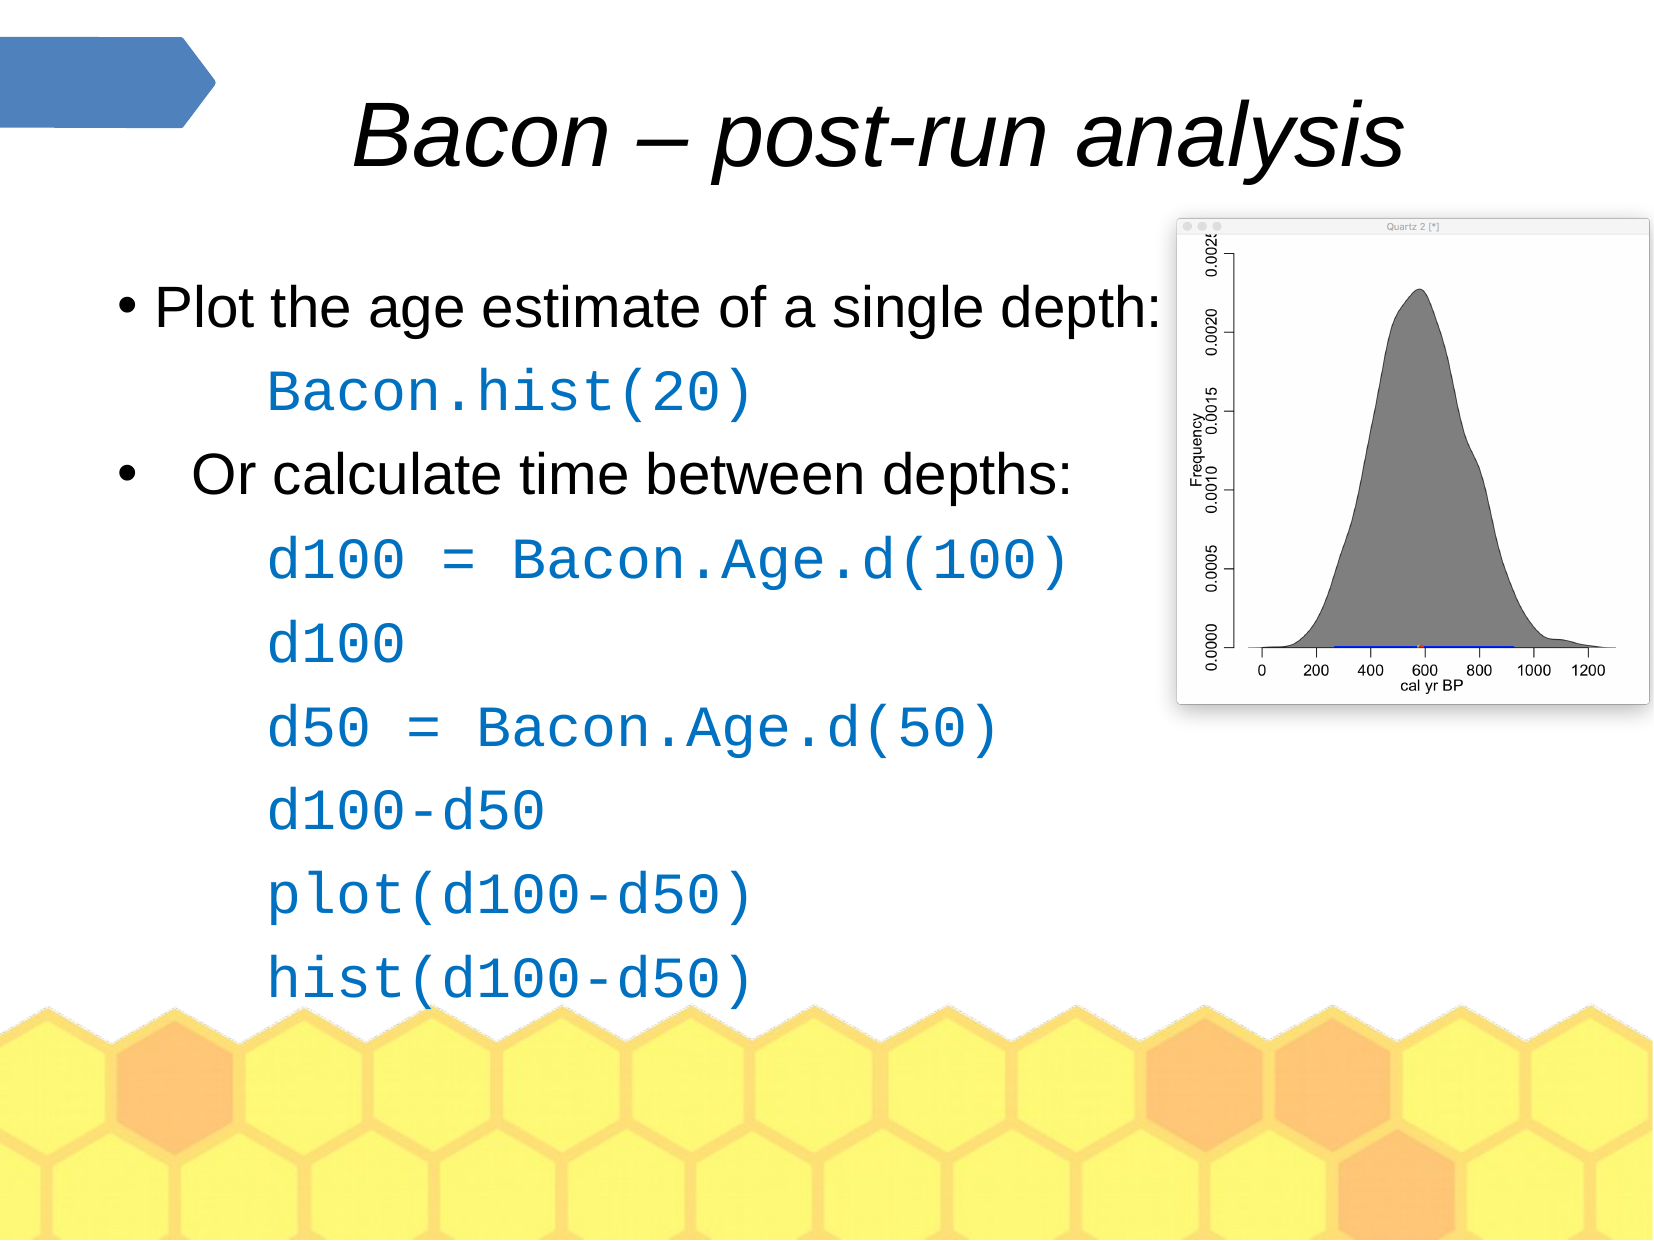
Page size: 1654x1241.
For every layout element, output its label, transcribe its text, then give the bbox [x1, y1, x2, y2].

picture [0, 1001, 1653, 1240]
picture [1146, 193, 1654, 741]
text_box Plot the age estimate of a single depth: Bacon.hist(20) Or calculate time between depths: d100 = Bacon.Age.d(100) d100 d50 = Bacon.Age.d(50) d100-d50 plot(d100-d50) hist(d100-d50) [116, 276, 1560, 960]
text_box Bacon – post-run analysis [351, 21, 1560, 253]
